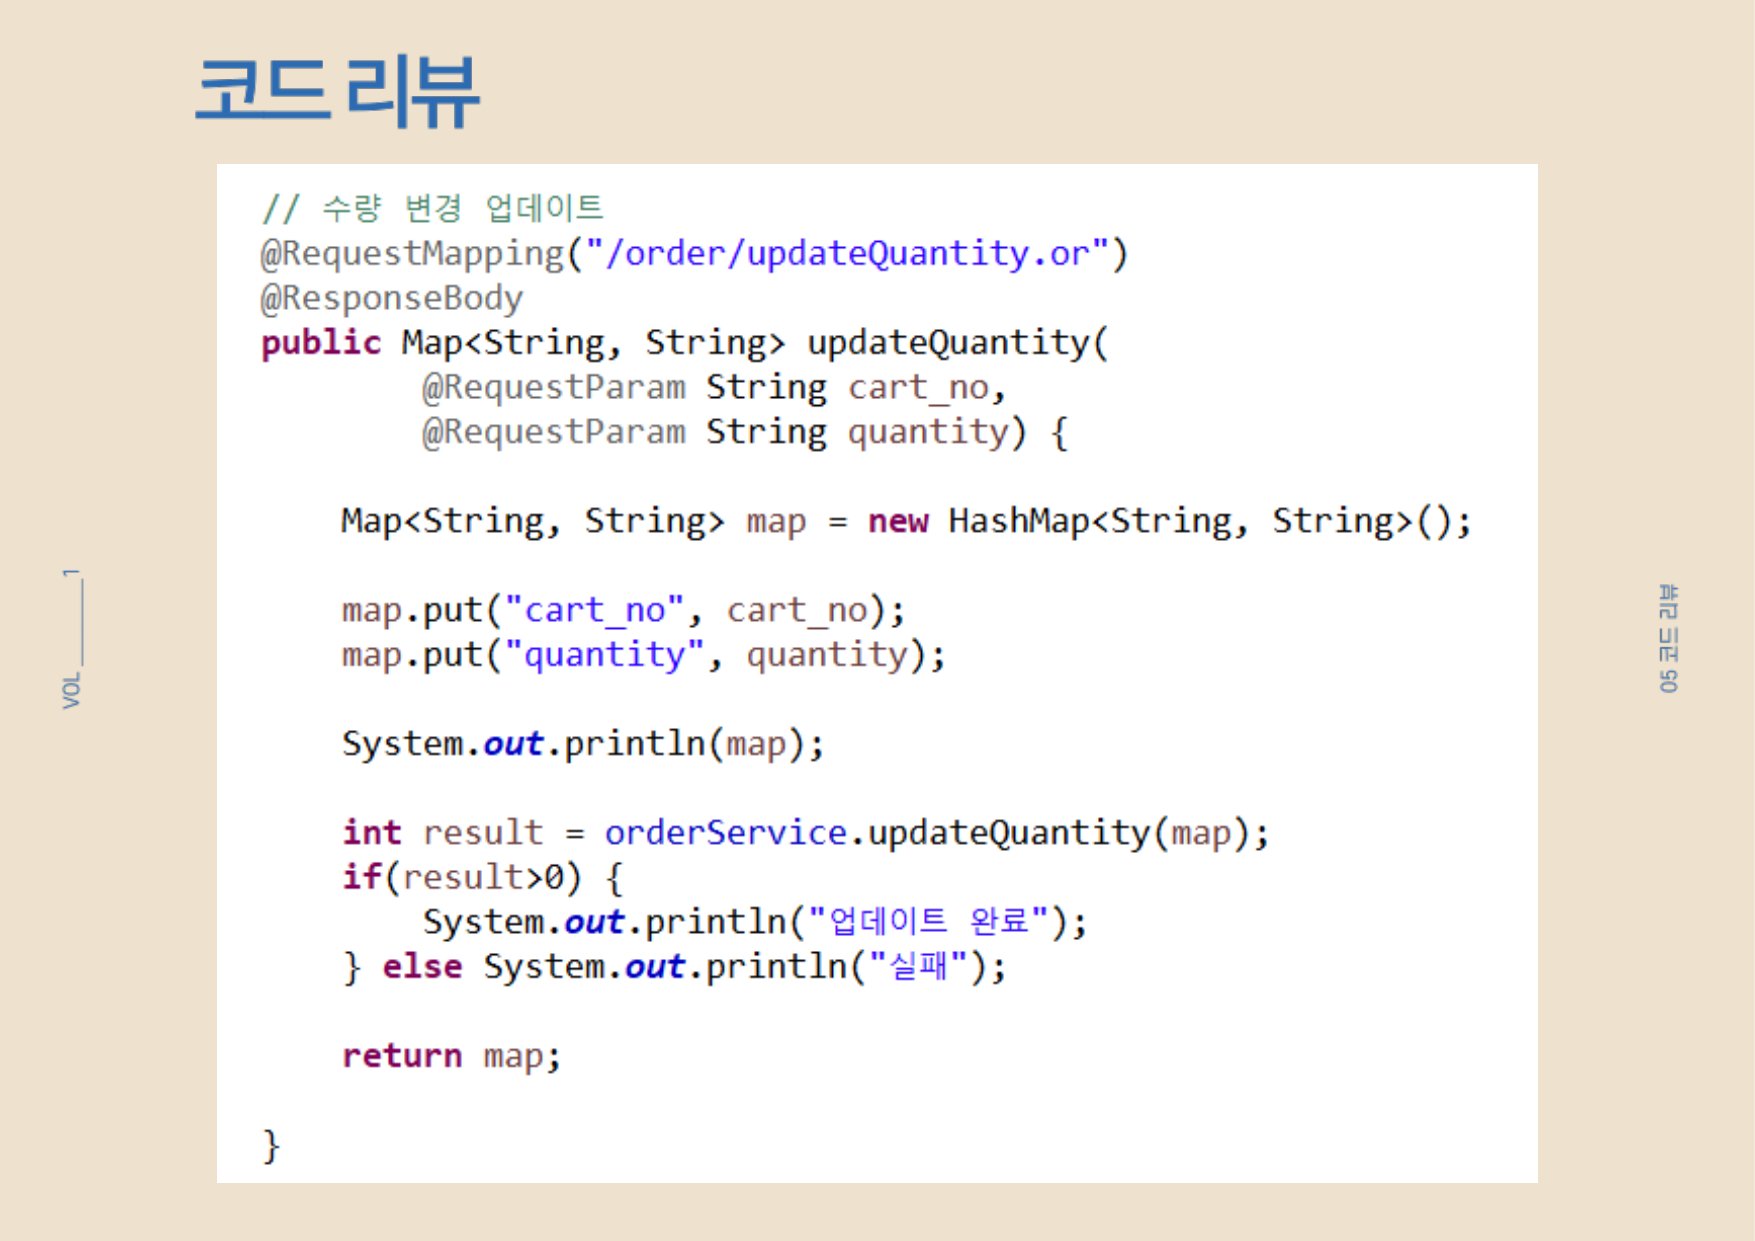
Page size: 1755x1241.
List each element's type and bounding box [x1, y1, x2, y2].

picture [177, 18, 1538, 1184]
picture [1569, 573, 1755, 771]
picture [0, 556, 181, 771]
